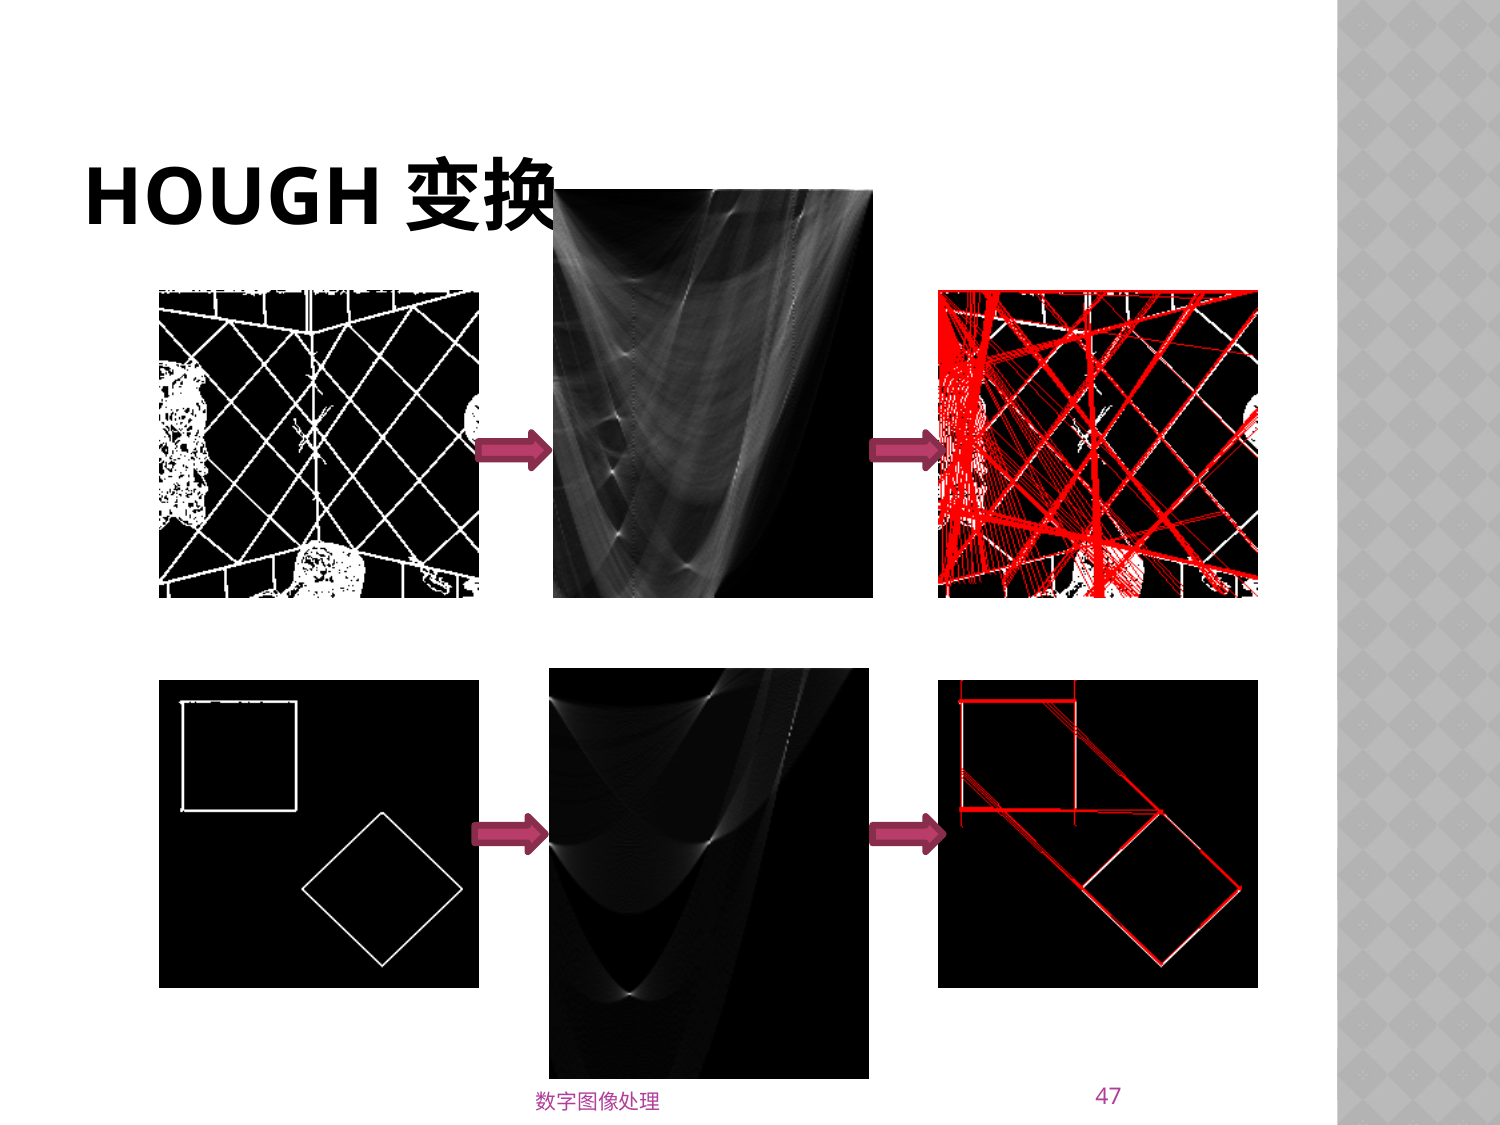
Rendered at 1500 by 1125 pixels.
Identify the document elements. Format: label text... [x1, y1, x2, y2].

picture [158, 290, 479, 599]
footer 数字图像处理 [75, 1075, 675, 1114]
slide_number 47 [1025, 1075, 1122, 1113]
picture [938, 680, 1259, 989]
text_box [483, 813, 542, 856]
text_box [879, 429, 932, 472]
picture [553, 189, 873, 599]
picture [938, 290, 1259, 599]
title Hough变换 [75, 52, 1263, 240]
text_box [875, 813, 932, 856]
picture [158, 680, 479, 989]
text_box [483, 429, 547, 472]
picture [548, 668, 869, 1079]
